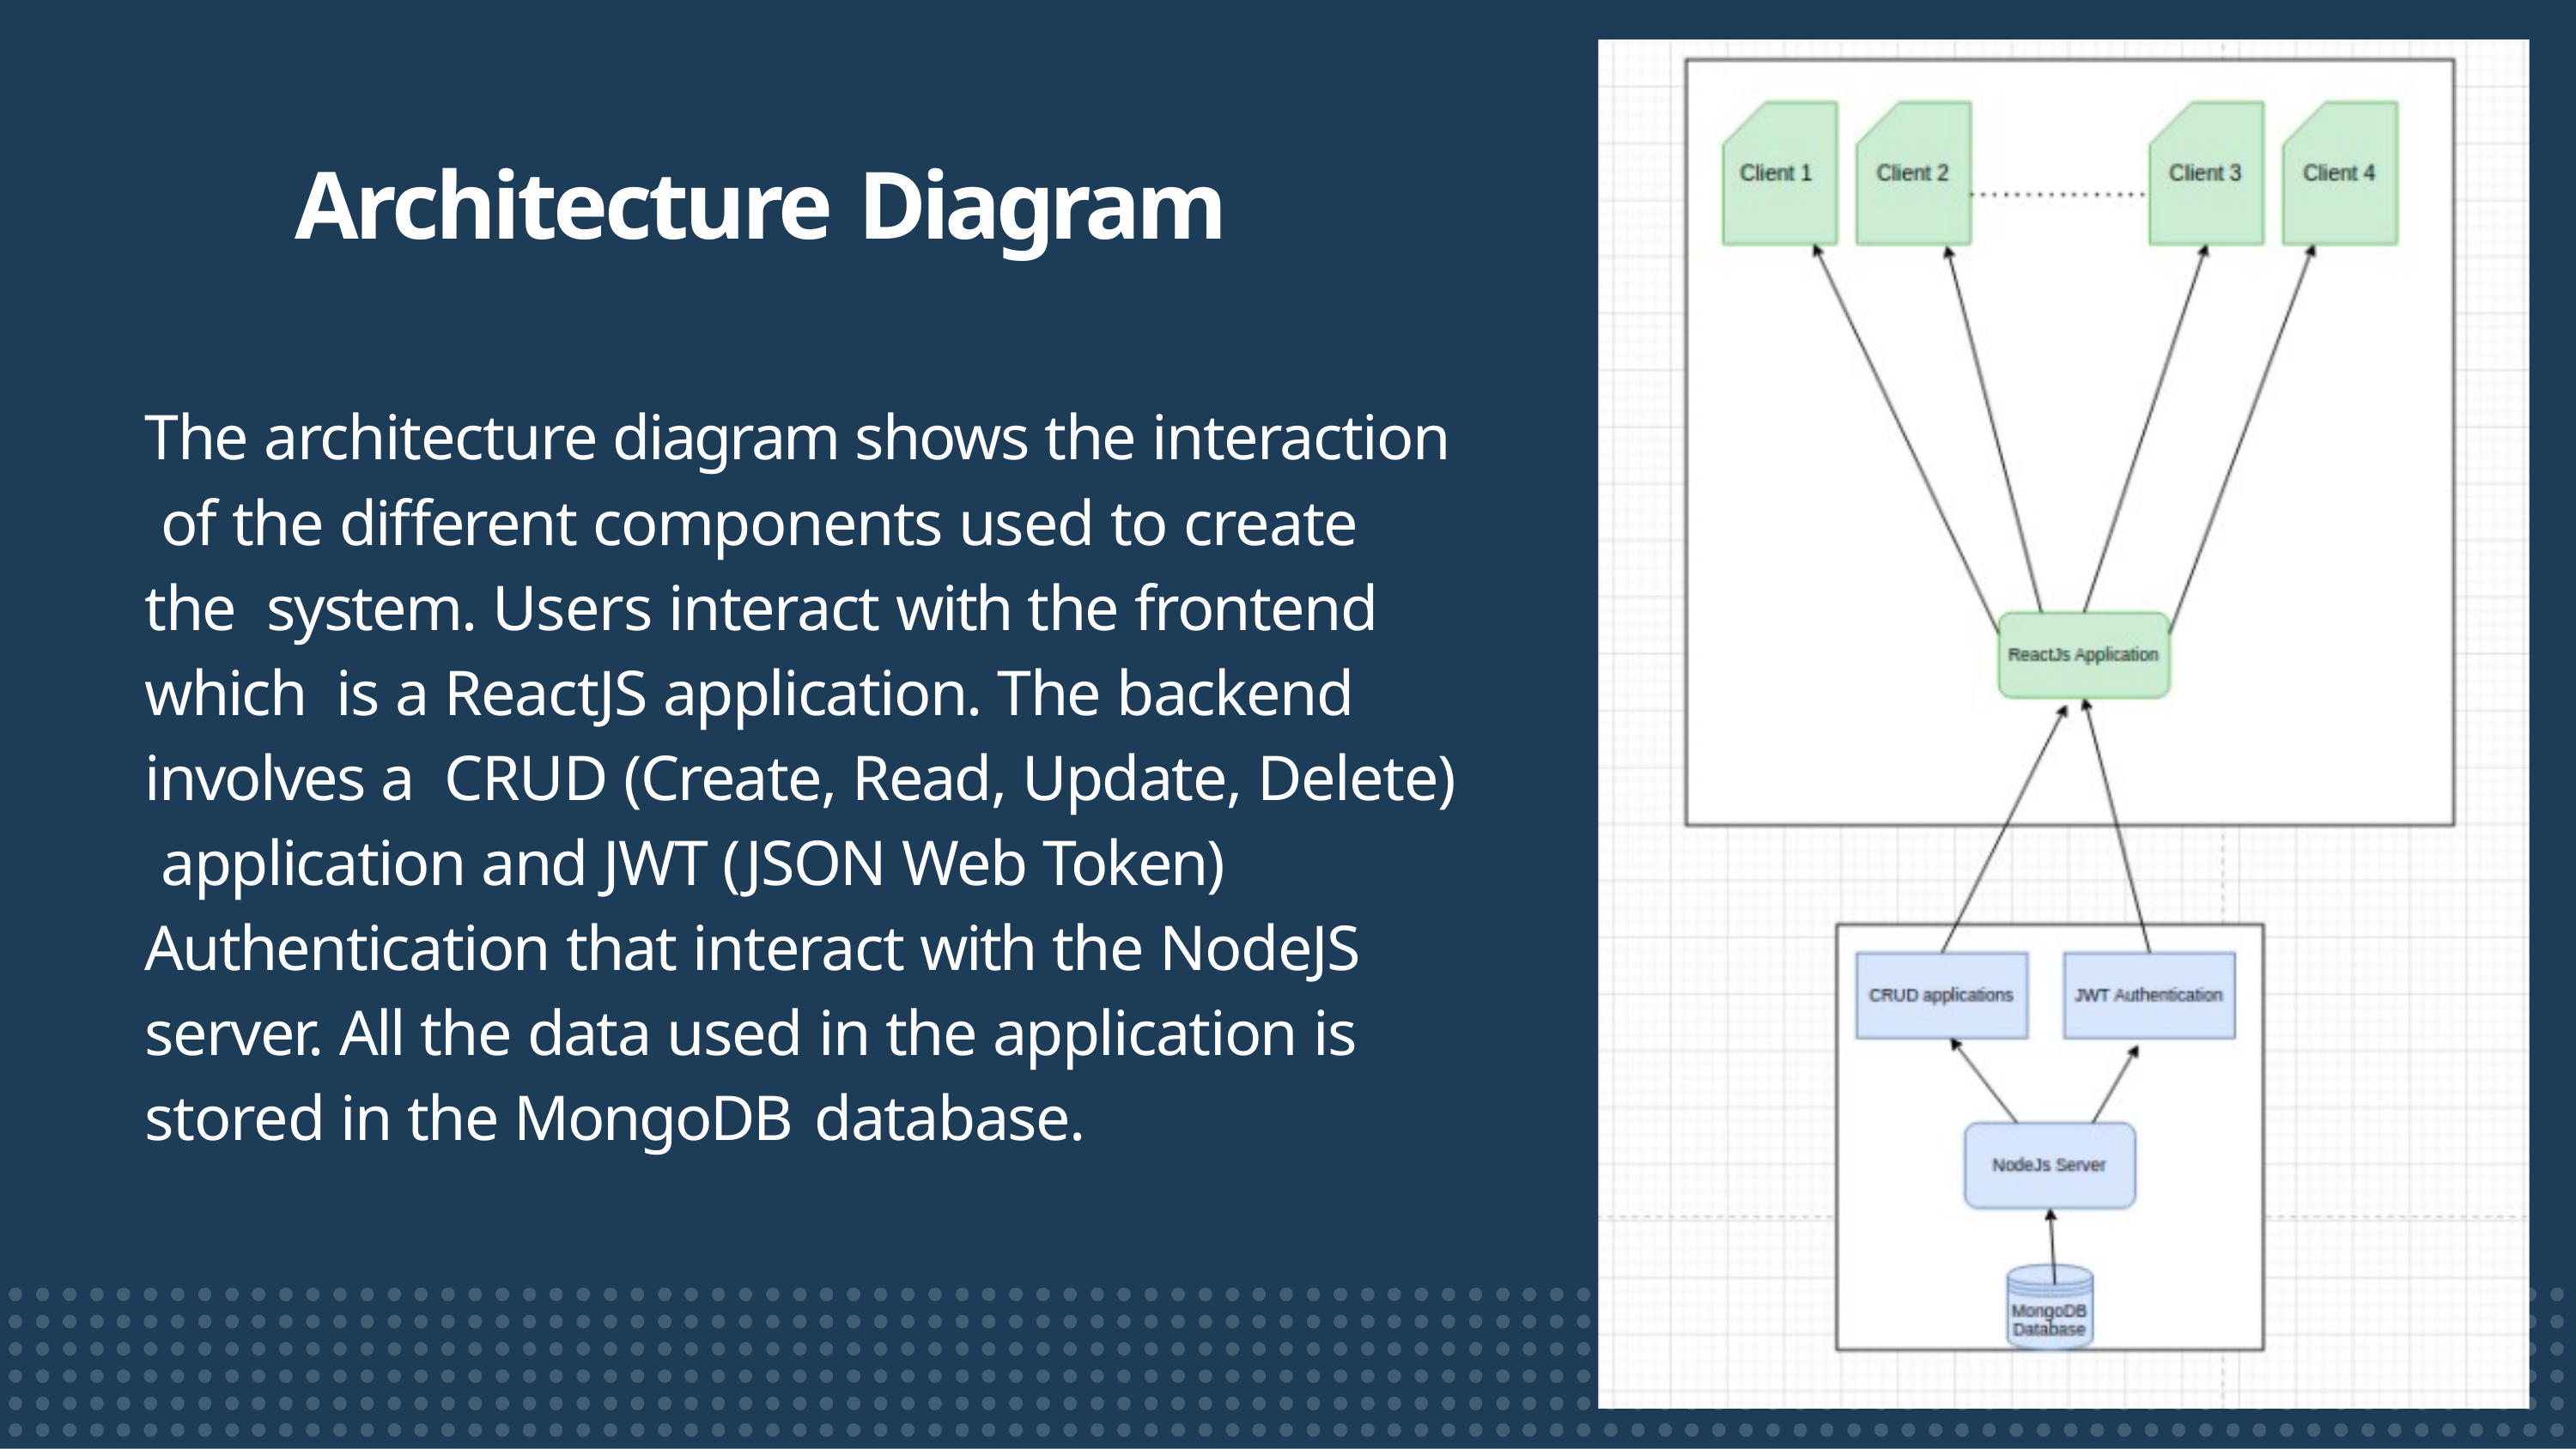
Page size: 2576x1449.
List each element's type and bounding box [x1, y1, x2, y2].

text_box [0, 39, 2576, 1449]
